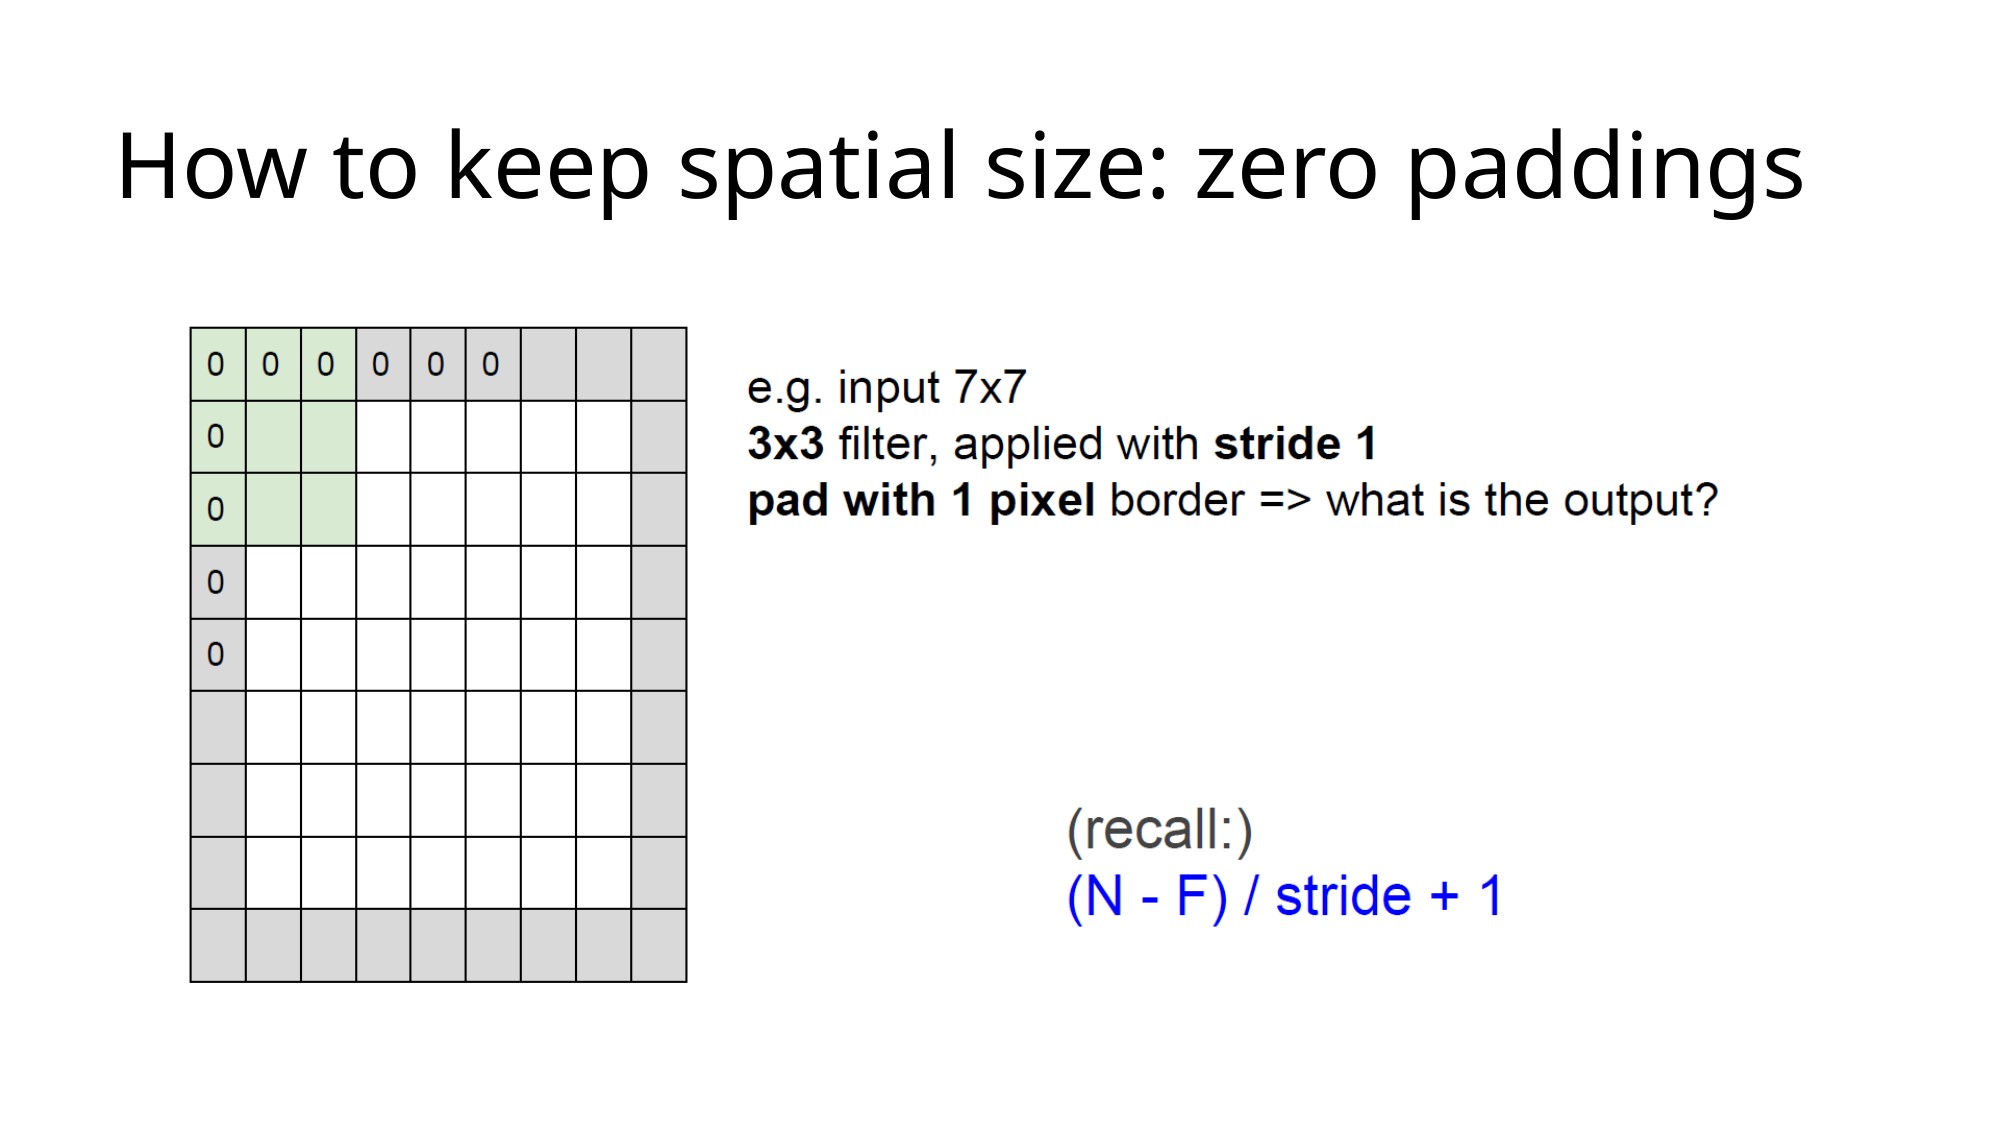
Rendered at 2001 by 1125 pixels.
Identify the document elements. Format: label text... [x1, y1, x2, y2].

title How to keep spatial size: zero paddings [99, 59, 1825, 278]
picture [153, 292, 1783, 989]
